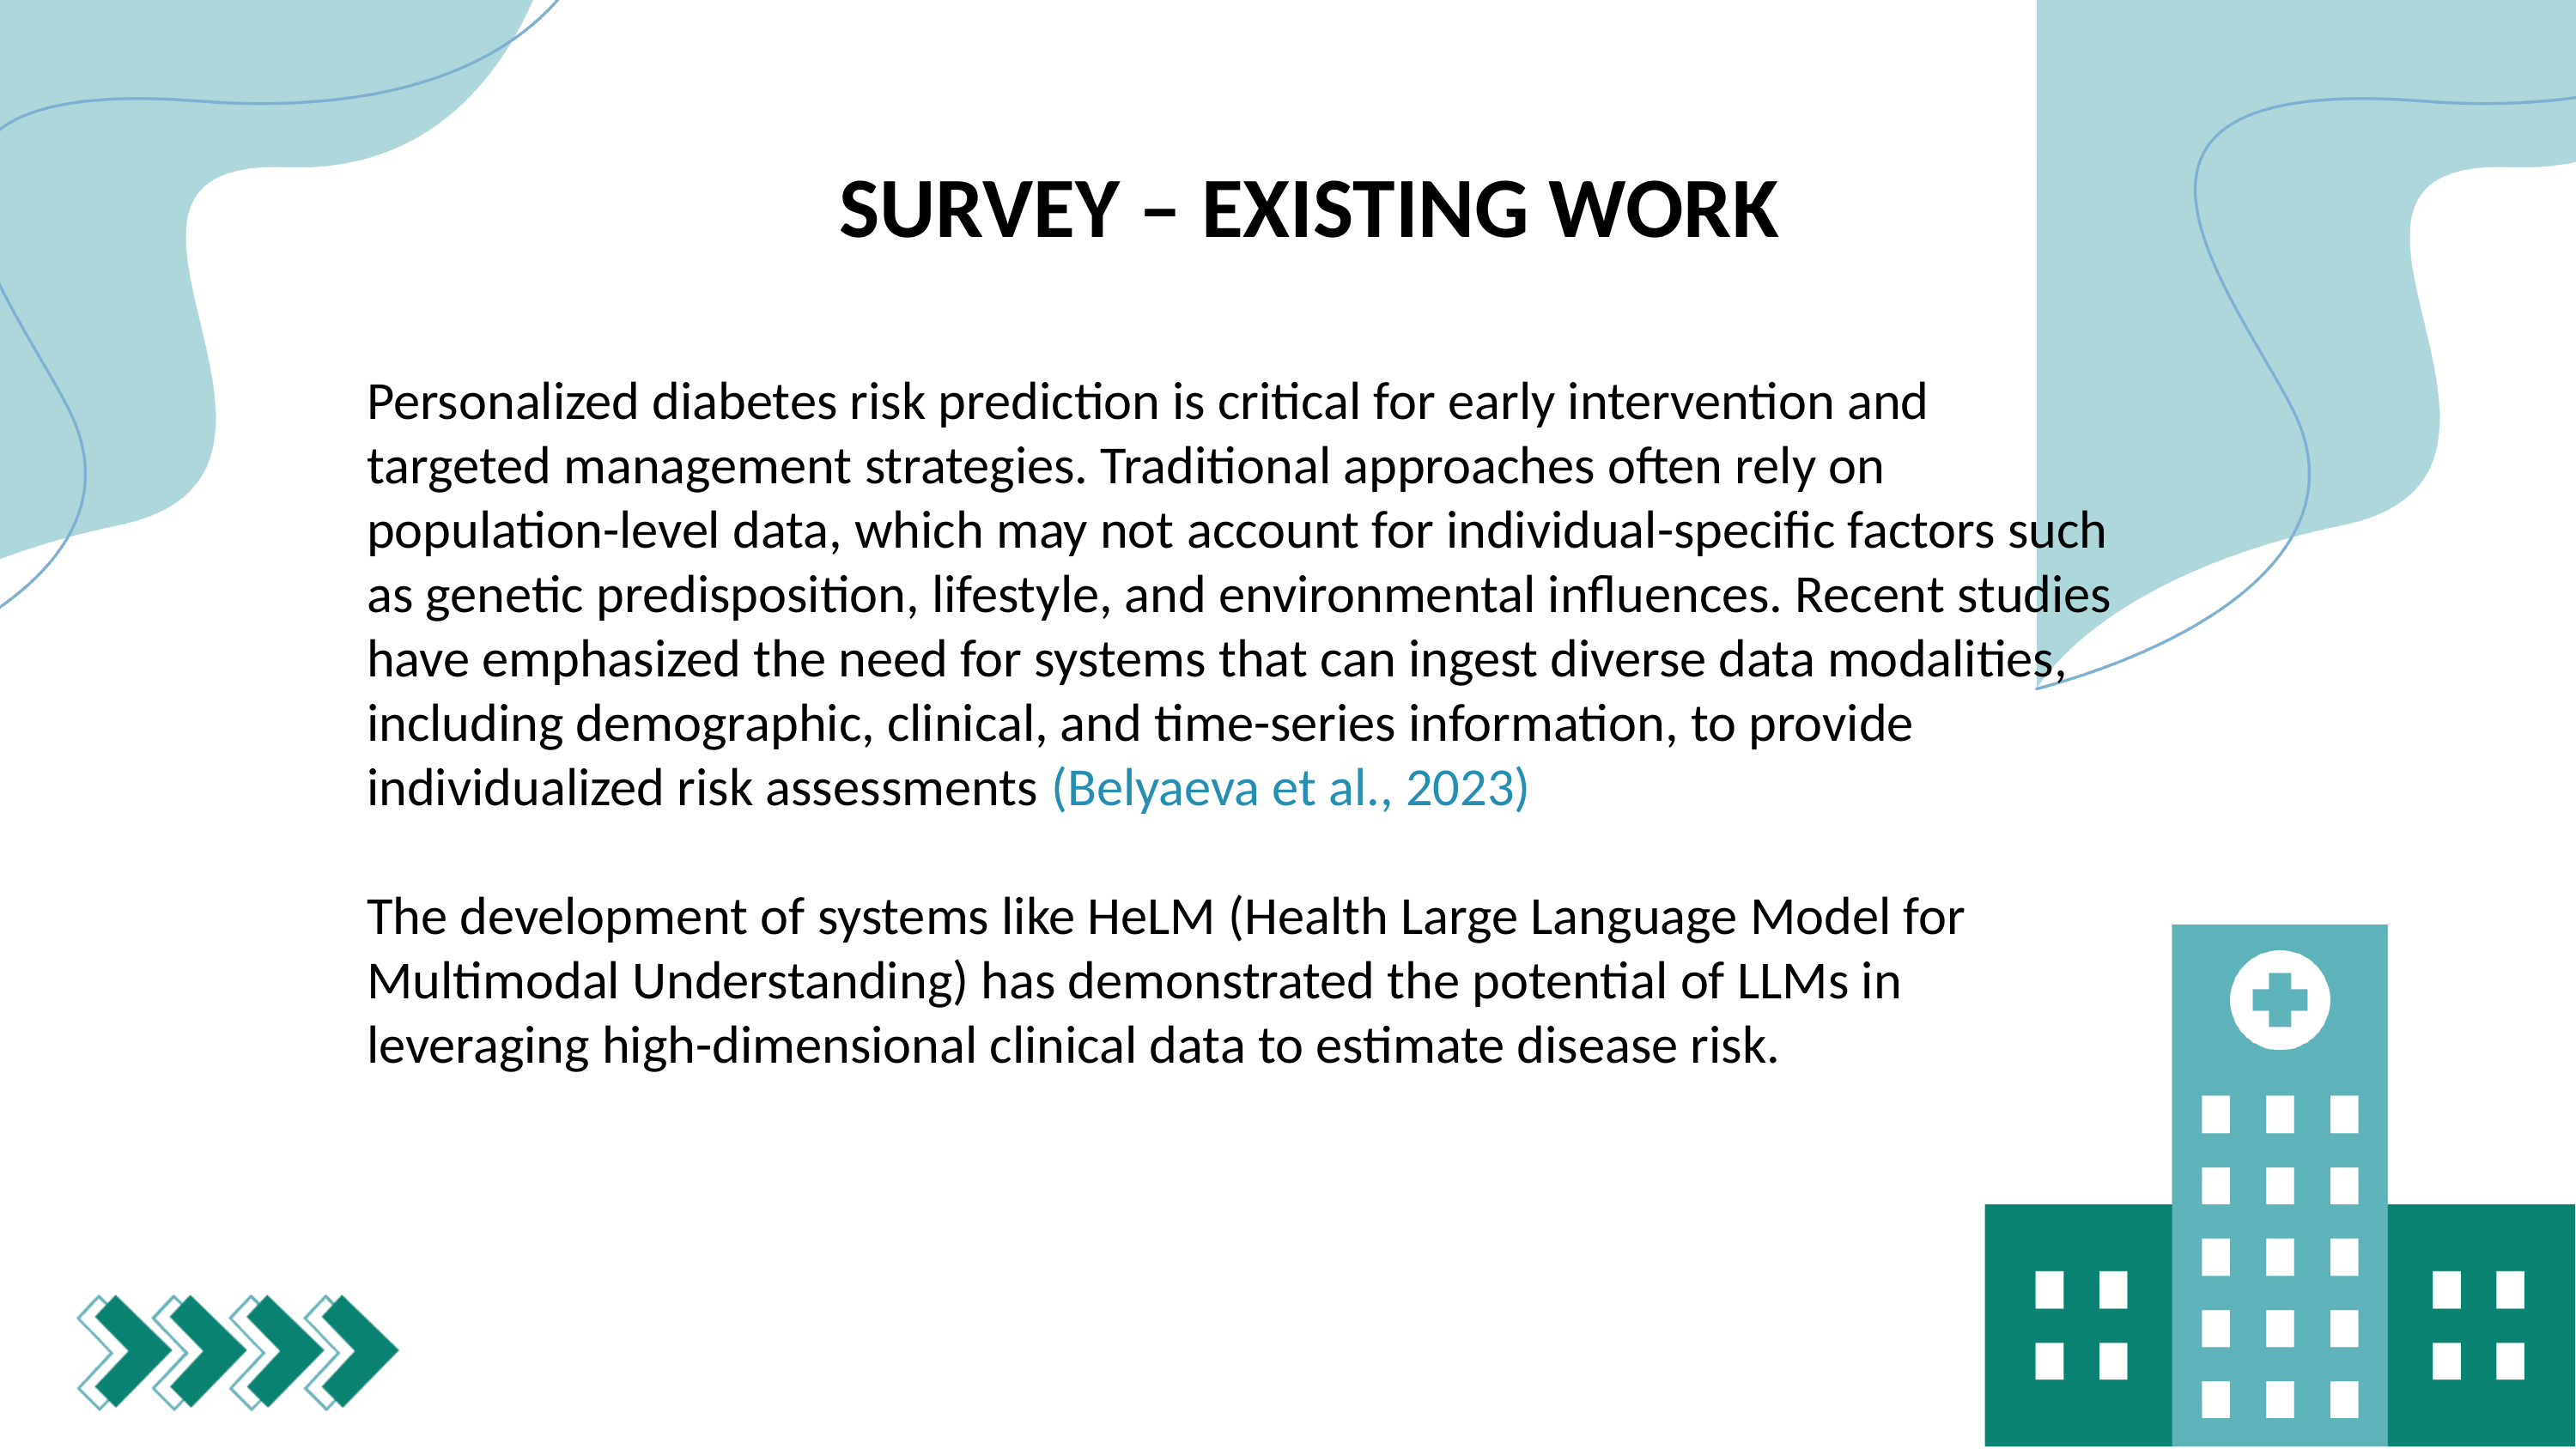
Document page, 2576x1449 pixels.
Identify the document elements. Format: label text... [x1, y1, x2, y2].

text_box Personalized diabetes risk prediction is critical for early intervention and targeted management strategies. Traditional approaches often rely on population-level data, which may not account for individual-specific factors such as genetic predisposition, lifestyle, and environmental influences. Recent studies have emphasized the need for systems that can ingest diverse data modalities, including demographic, clinical, and time-series information, to provide individualized risk assessments (Belyaeva et al., 2023) The development of systems like HeLM (Health Large Language Model for Multimodal Understanding) has demonstrated the potential of LLMs in leveraging high-dimensional clinical data to estimate disease risk. [354, 359, 2129, 1080]
text_box [76, 1294, 400, 1412]
text_box [1984, 925, 2575, 1446]
text_box [2035, 0, 2576, 690]
text_box SURVEY – EXISTING WORK [422, 131, 2197, 255]
text_box [0, 0, 604, 690]
